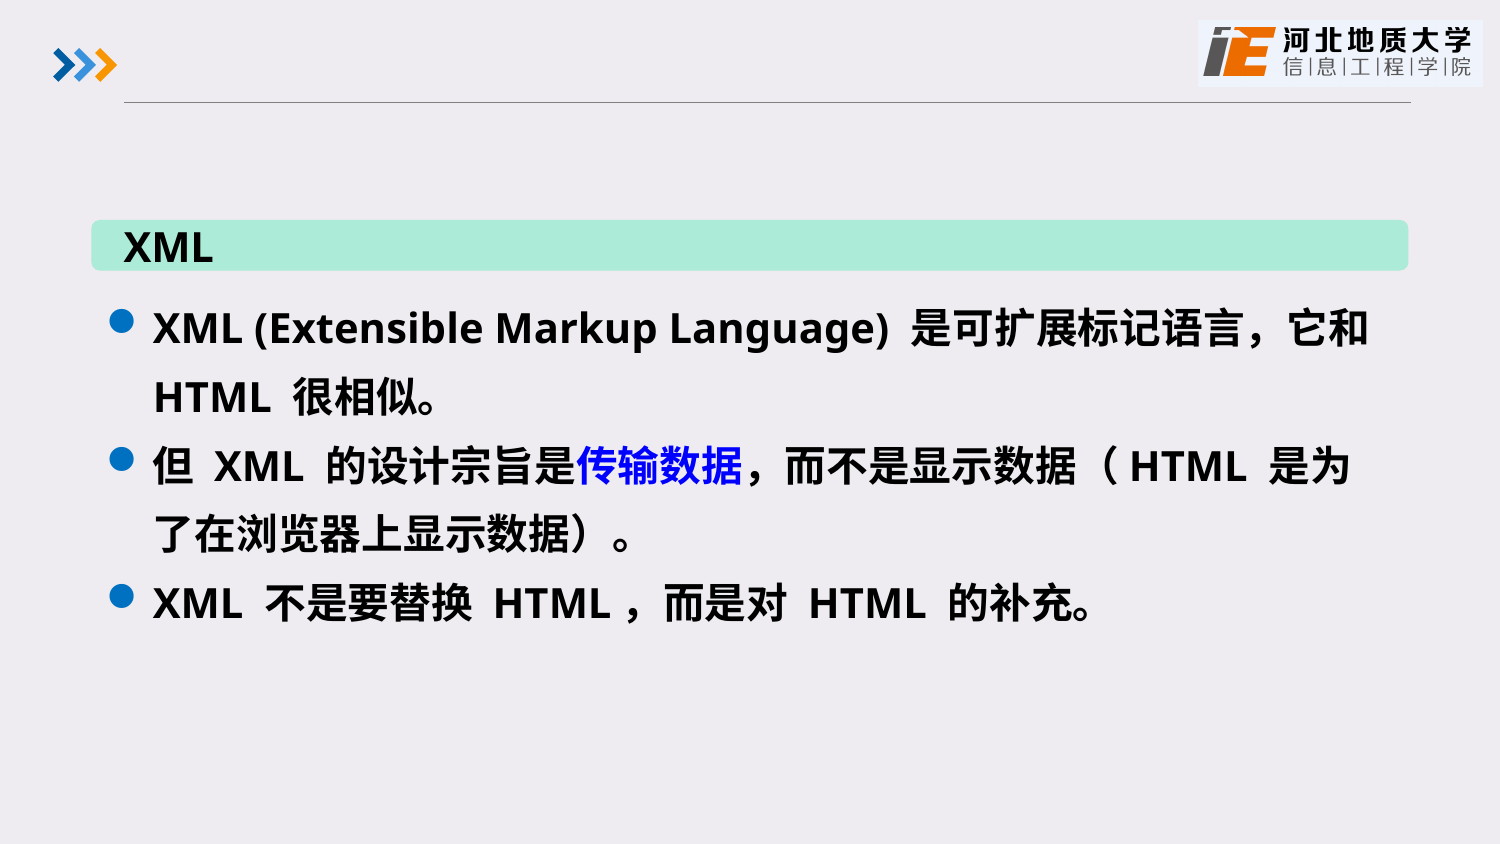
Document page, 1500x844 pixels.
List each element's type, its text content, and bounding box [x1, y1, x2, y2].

text_box [91, 219, 108, 271]
text_box XML (Extensible Markup Language) 是可扩展标记语言，它和 HTML 很相似。 但 XML 的设计宗旨是传输数据，而不是显示数据（HTML 是为了在浏览器上显示数据）。 XML 不是要替换 HTML，而是对 HTML 的补充。 [91, 275, 1409, 635]
picture [1198, 20, 1483, 87]
text_box [229, 219, 1409, 271]
text_box XML [108, 213, 229, 278]
